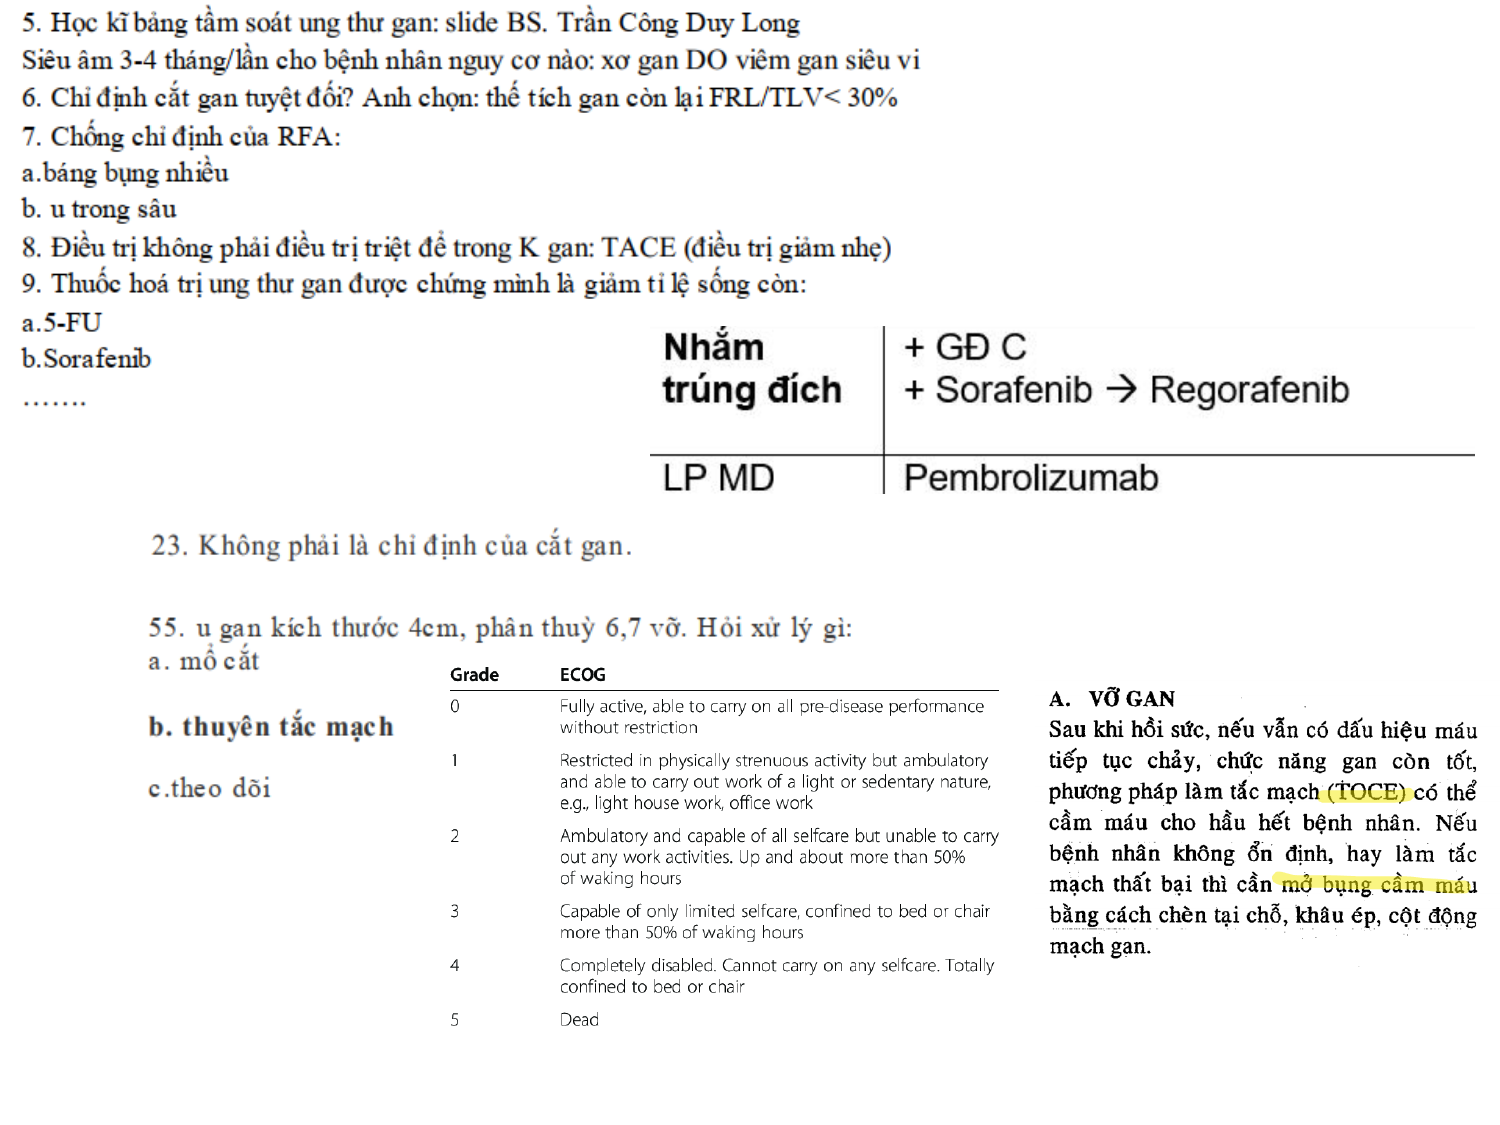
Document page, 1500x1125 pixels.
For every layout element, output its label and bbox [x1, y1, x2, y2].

picture [0, 1, 1476, 494]
picture [0, 599, 1500, 1029]
picture [1, 499, 1500, 579]
